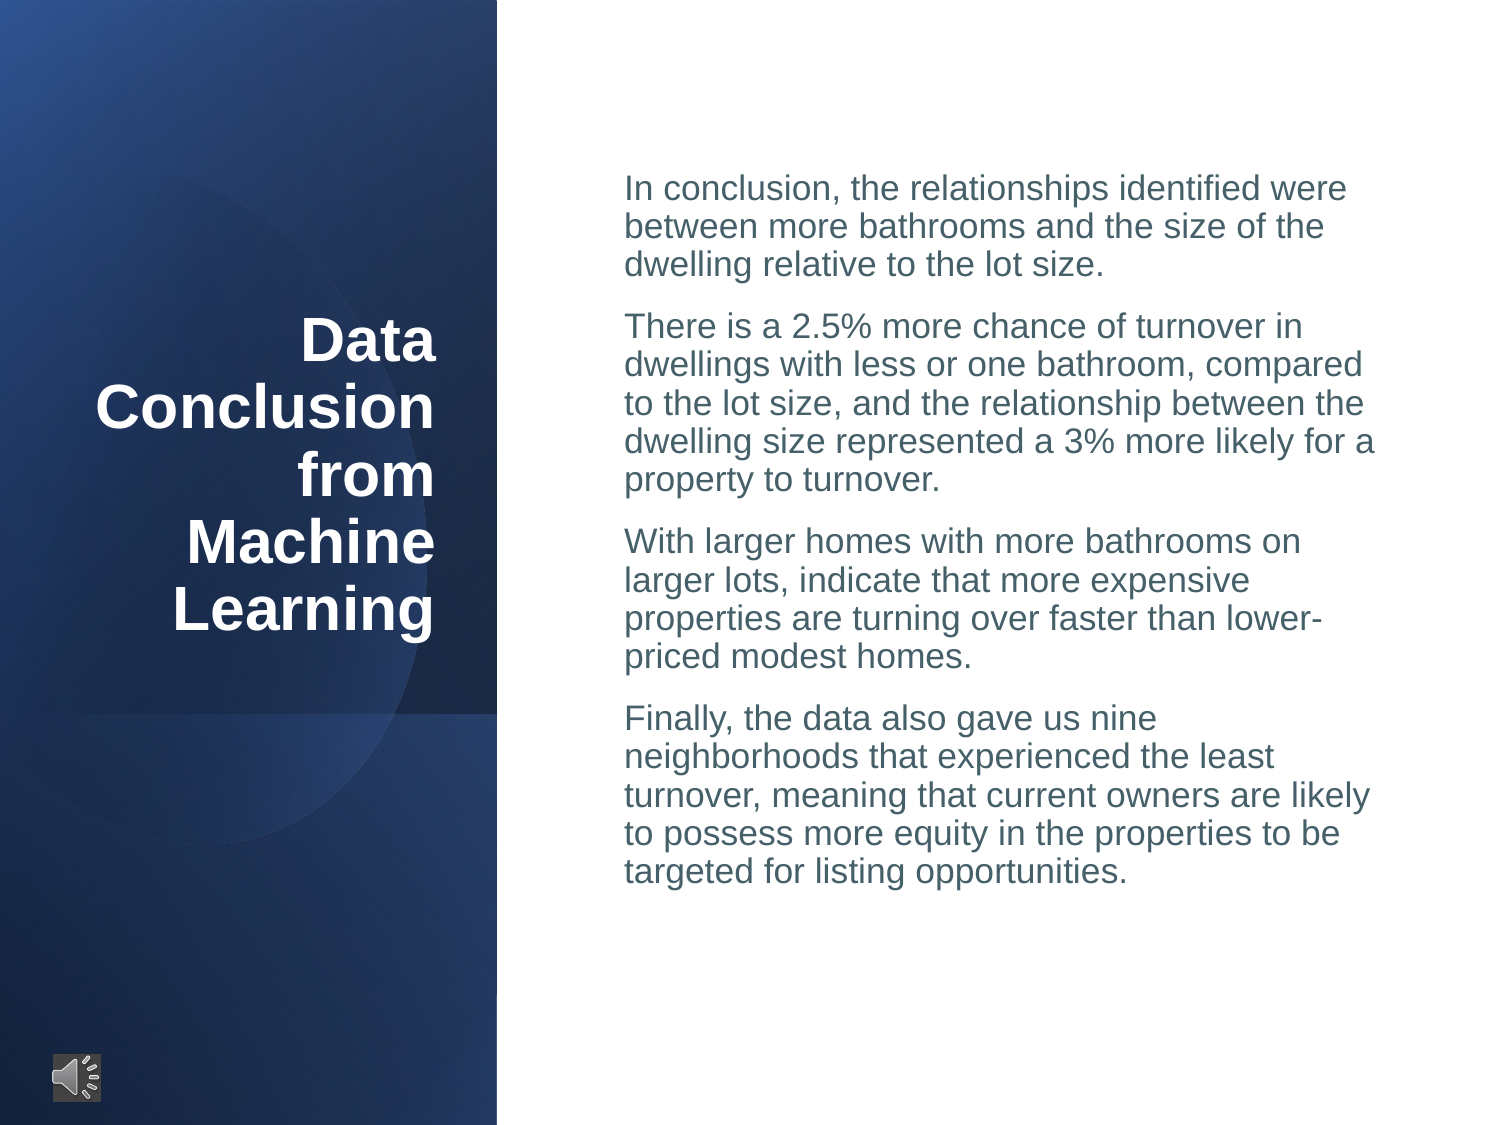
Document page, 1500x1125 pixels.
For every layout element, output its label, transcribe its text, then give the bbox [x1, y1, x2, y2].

picture [51, 1053, 102, 1104]
text_box [498, 0, 1500, 1125]
text_box [0, 0, 498, 1124]
title Data Conclusion from Machine Learning [57, 96, 452, 652]
list In conclusion, the relationships identified were between more bathrooms and the size of the dwelling relative to the lot size. There is a 2.5% more chance of turnover in dwellings with less or one bathroom, compared to the lot size, and the relationship between the dwelling size represented a 3% more likely for a property to turnover. With larger homes with more bathrooms on larger lots, indicate that more expensive properties are turning over faster than lower-priced modest homes. Finally, the data also gave us nine neighborhoods that experienced the least turnover, meaning that current owners are likely to possess more equity in the properties to be targeted for listing opportunities. [591, 106, 1399, 1017]
